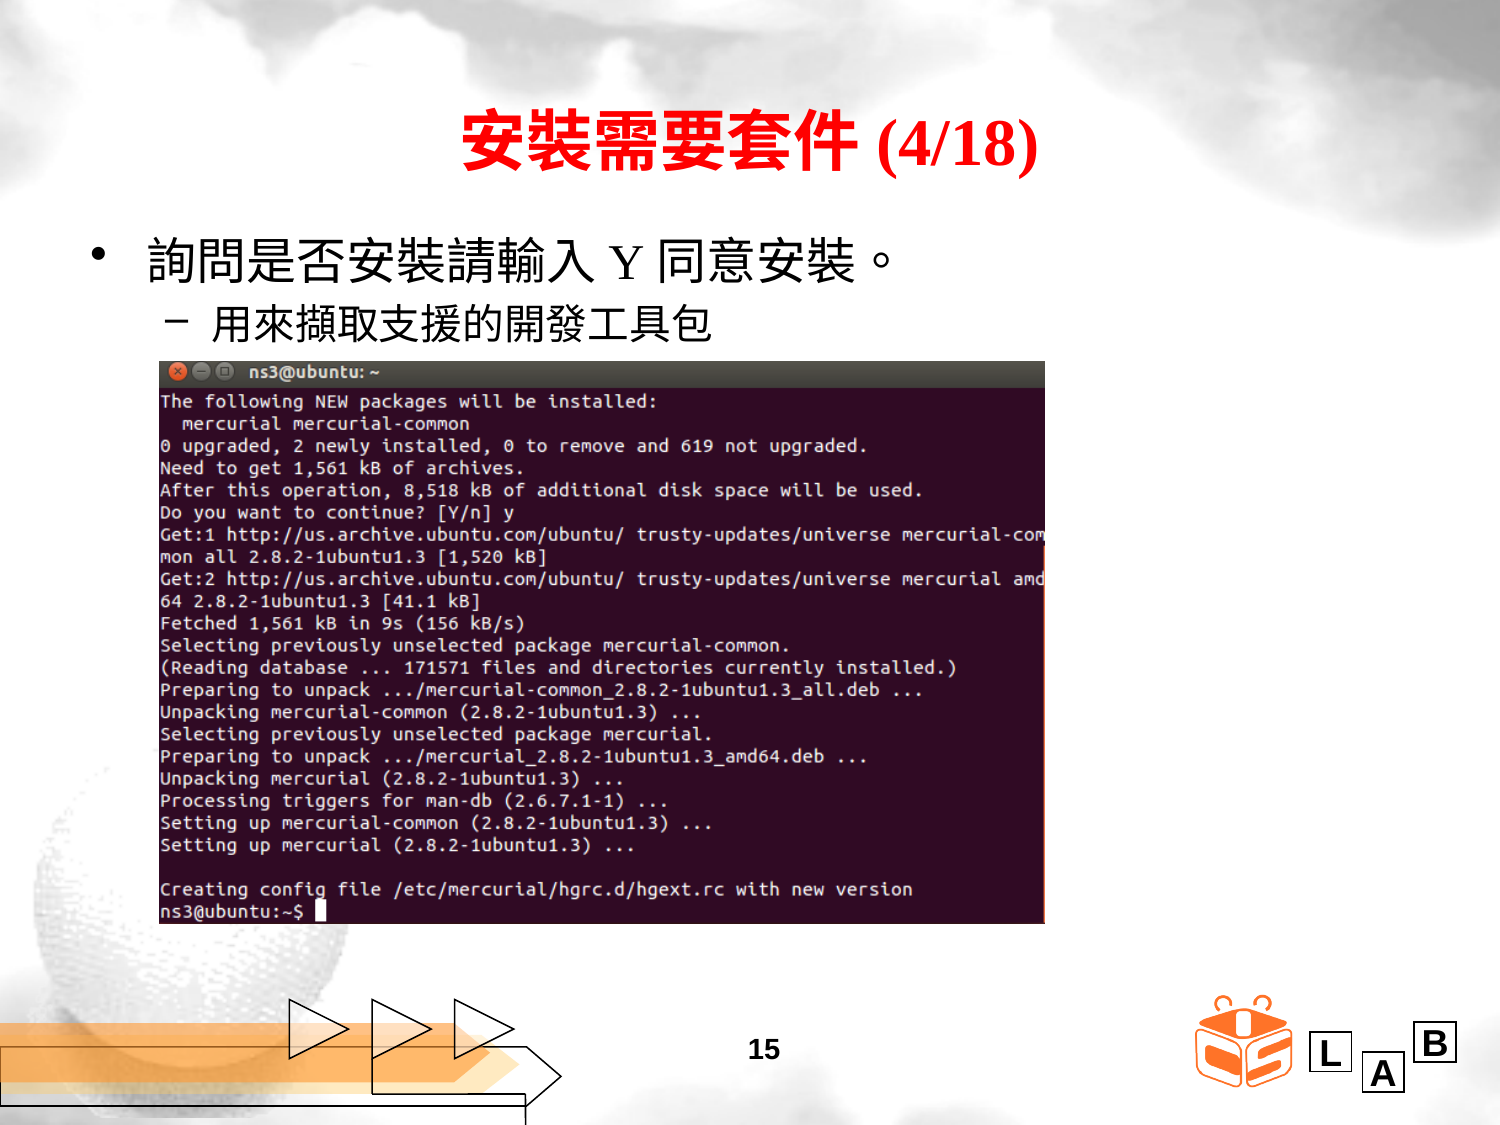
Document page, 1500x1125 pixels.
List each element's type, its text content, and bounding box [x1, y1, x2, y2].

list 詢問是否安裝請輸入Y同意安裝。 用來擷取支援的開發工具包 [75, 233, 1425, 965]
picture [1187, 976, 1301, 1104]
slide_number 15 [589, 1023, 940, 1102]
title 安裝需要套件(4/18) [75, 45, 1425, 233]
picture [159, 361, 1045, 924]
